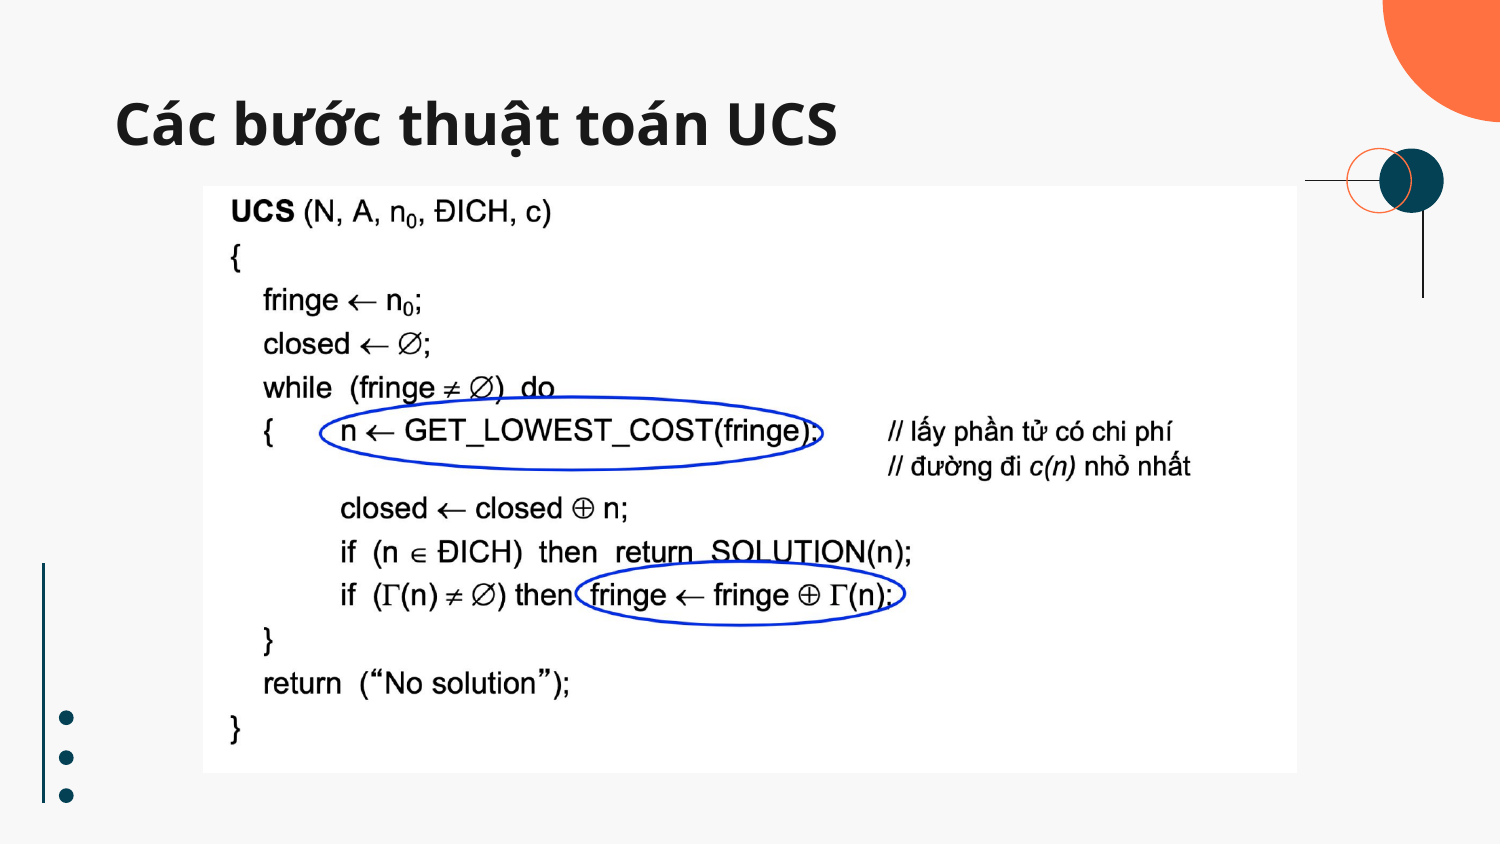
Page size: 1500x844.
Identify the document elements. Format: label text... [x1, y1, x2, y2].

title Các bước thuật toán UCS [99, 71, 1364, 166]
picture [202, 185, 1297, 774]
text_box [1298, 153, 1450, 293]
